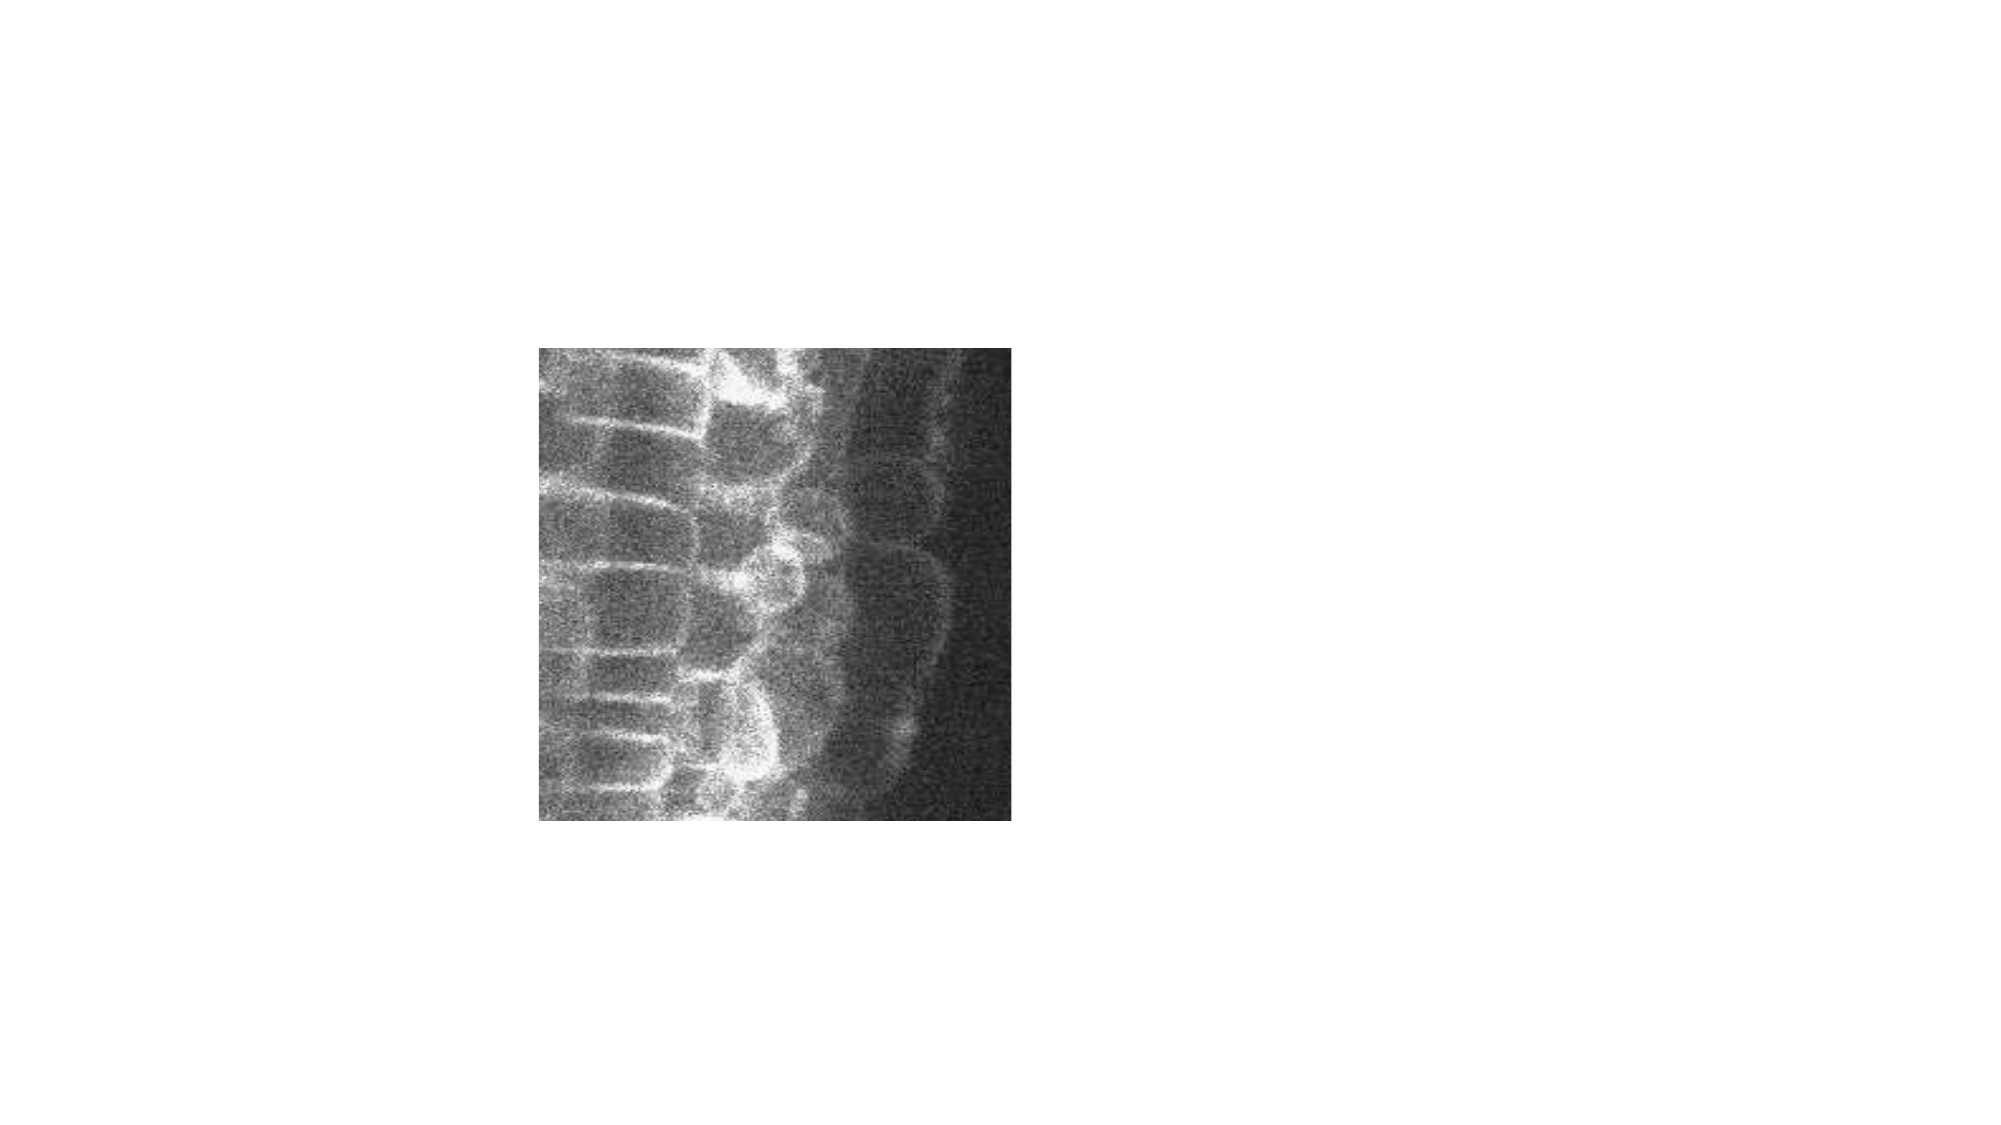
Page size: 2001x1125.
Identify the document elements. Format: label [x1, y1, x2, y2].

picture [538, 348, 1012, 821]
